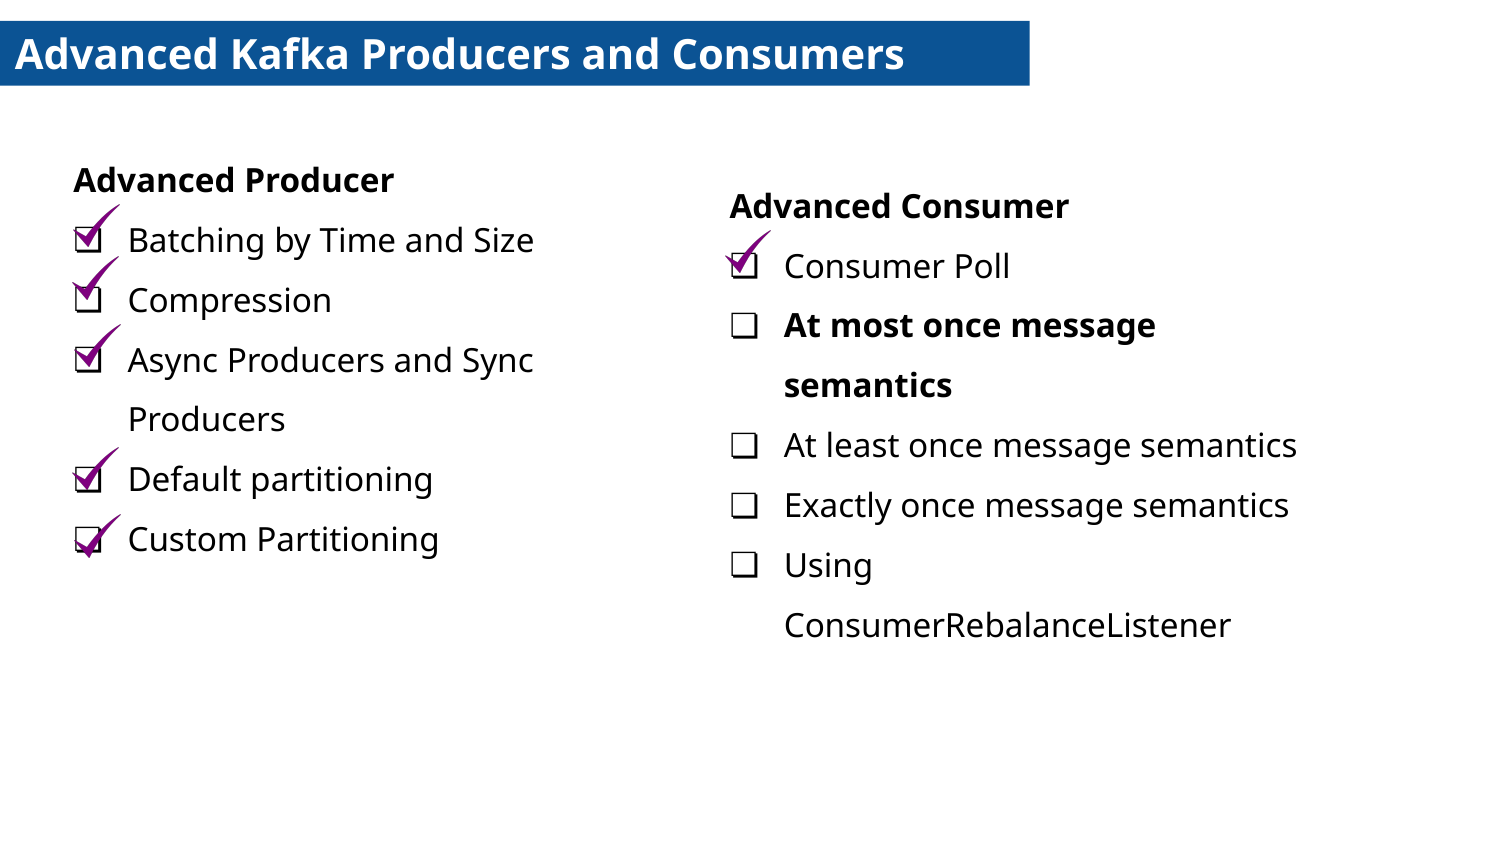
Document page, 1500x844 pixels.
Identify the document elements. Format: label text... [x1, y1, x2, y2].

picture [72, 446, 119, 490]
text_box Advanced Kafka Producers and Consumers [0, 20, 1030, 86]
picture [73, 204, 120, 248]
text_box Advanced Consumer Consumer Poll At most once message semantics At least once message semantics Exactly once message semantics Using ConsumerRebalanceListener [694, 157, 1330, 712]
picture [74, 324, 121, 368]
picture [74, 514, 121, 558]
picture [72, 256, 119, 300]
text_box Advanced Producer Batching by Time and Size Compression Async Producers and Sync Producers Default partitioning Custom Partitioning [37, 222, 690, 660]
picture [724, 230, 771, 274]
